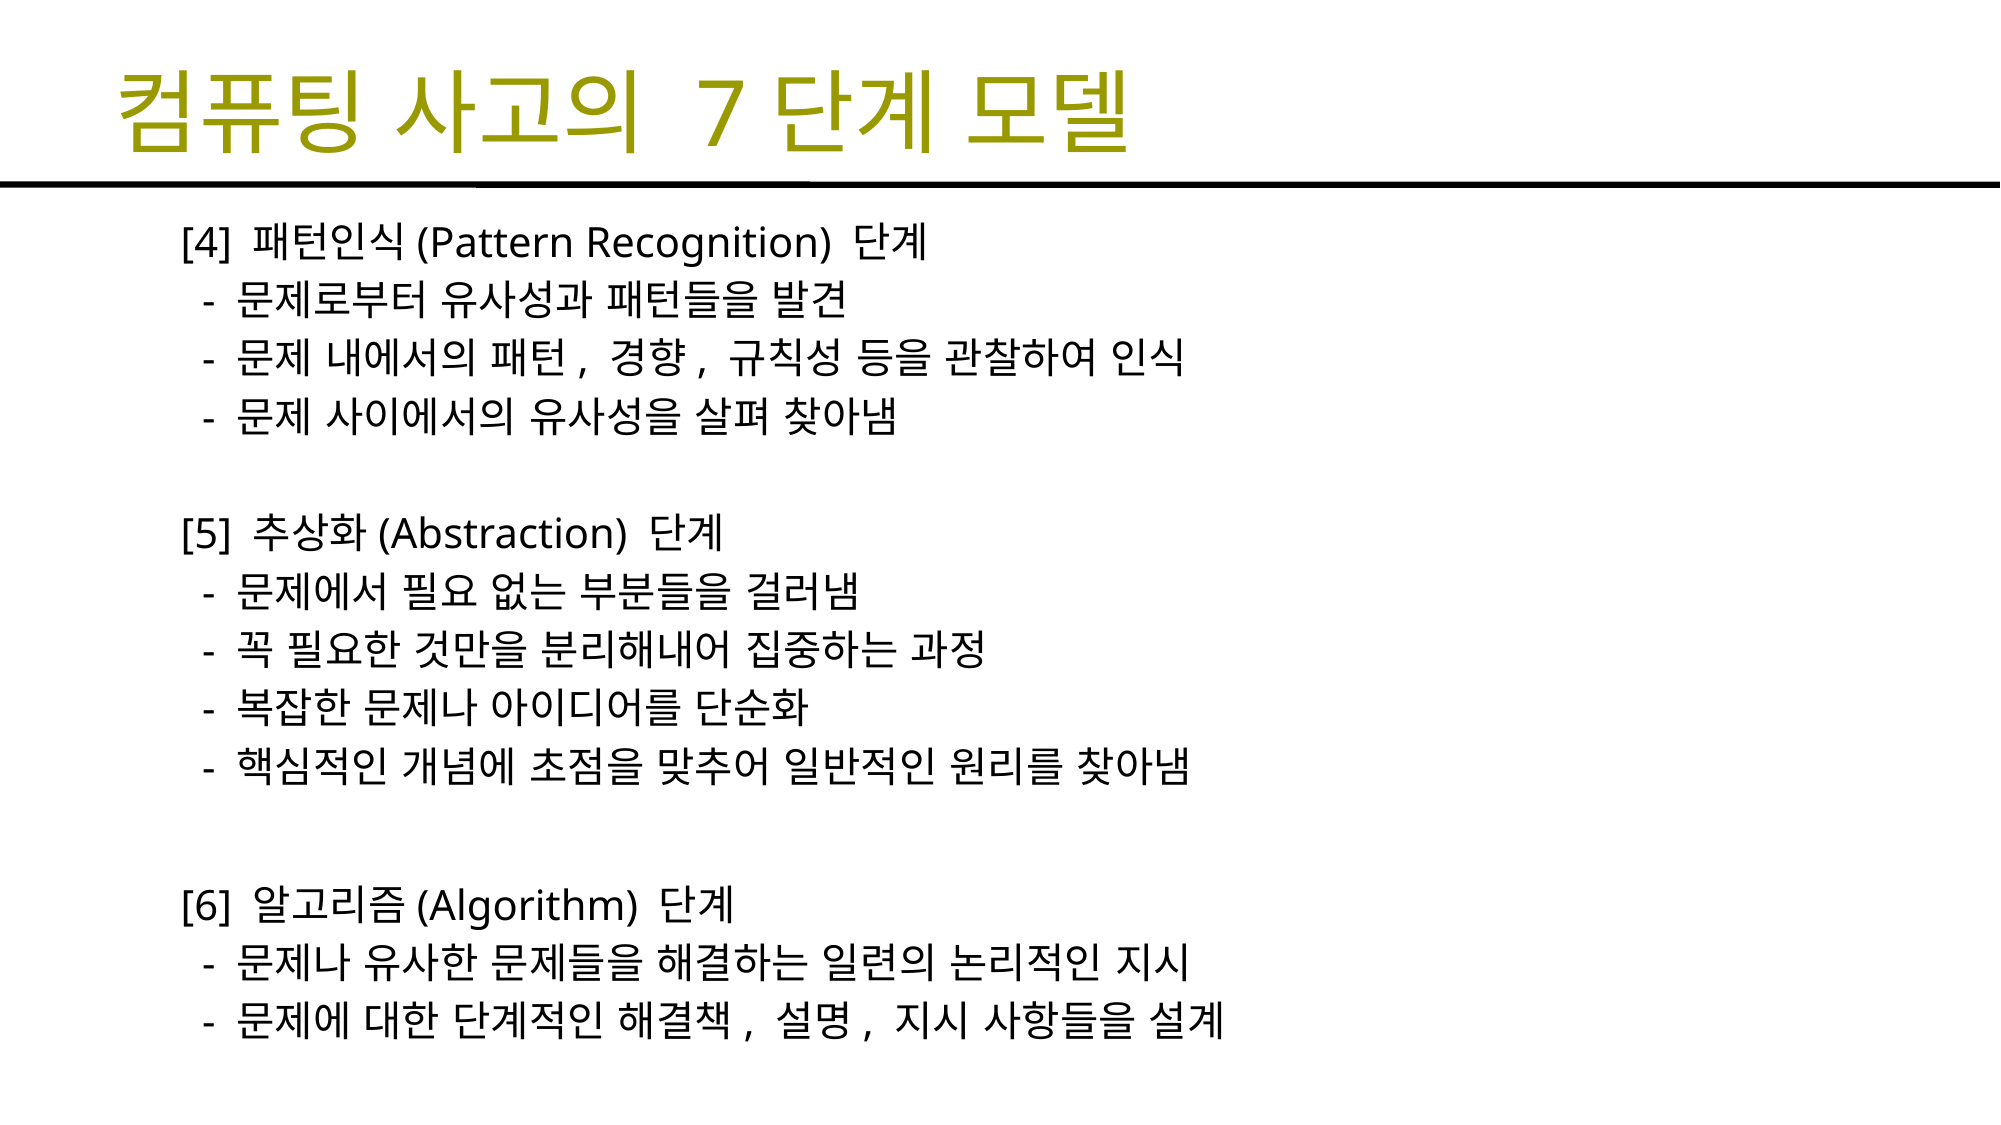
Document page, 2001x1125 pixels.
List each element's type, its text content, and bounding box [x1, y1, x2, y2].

title 컴퓨팅 사고의 7단계 모델 [99, 45, 1900, 173]
list [4] 패턴인식(Pattern Recognition) 단계 - 문제로부터 유사성과 패턴들을 발견 - 문제 내에서의 패턴, 경향, 규칙성 등을 관찰하여 인식 - 문제 사이에서의 유사성을 살펴 찾아냄 [5] 추상화(Abstraction) 단계 - 문제에서 필요 없는 부분들을 걸러냄 - 꼭 필요한 것만을 분리해내어 집중하는 과정 - 복잡한 문제나 아이디어를 단순화 - 핵심적인 개념에 초점을 맞추어 일반적인 원리를 찾아냄 [6] 알고리즘(Algorithm) 단계 - 문제나 유사한 문제들을 해결하는 일련의 논리적인 지시 - 문제에 대한 단계적인 해결책, 설명, 지시 사항들을 설계 [99, 208, 1900, 1006]
